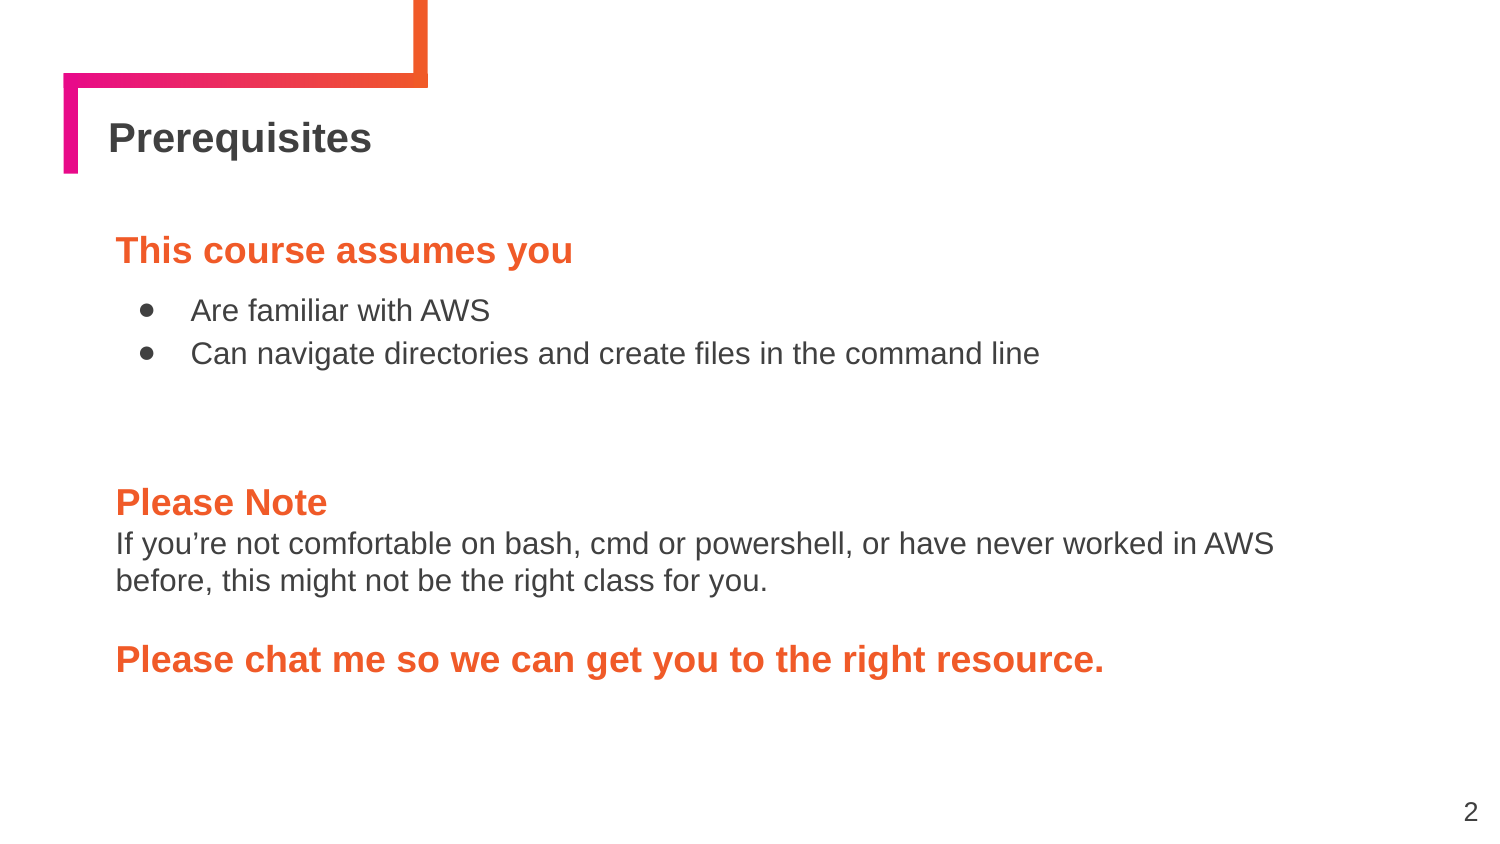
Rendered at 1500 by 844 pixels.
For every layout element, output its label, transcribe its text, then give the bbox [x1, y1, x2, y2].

slide_number 2 [1403, 779, 1494, 844]
list Please Note If you’re not comfortable on bash, cmd or powershell, or have never worked in AWS before, this might not be the right class for you. Please chat me so we can get you to the right resource. [100, 462, 1382, 661]
list Are familiar with AWS Can navigate directories and create files in the command line [100, 274, 1264, 425]
list This course assumes you [100, 211, 1382, 274]
title Prerequisites [100, 117, 1455, 169]
